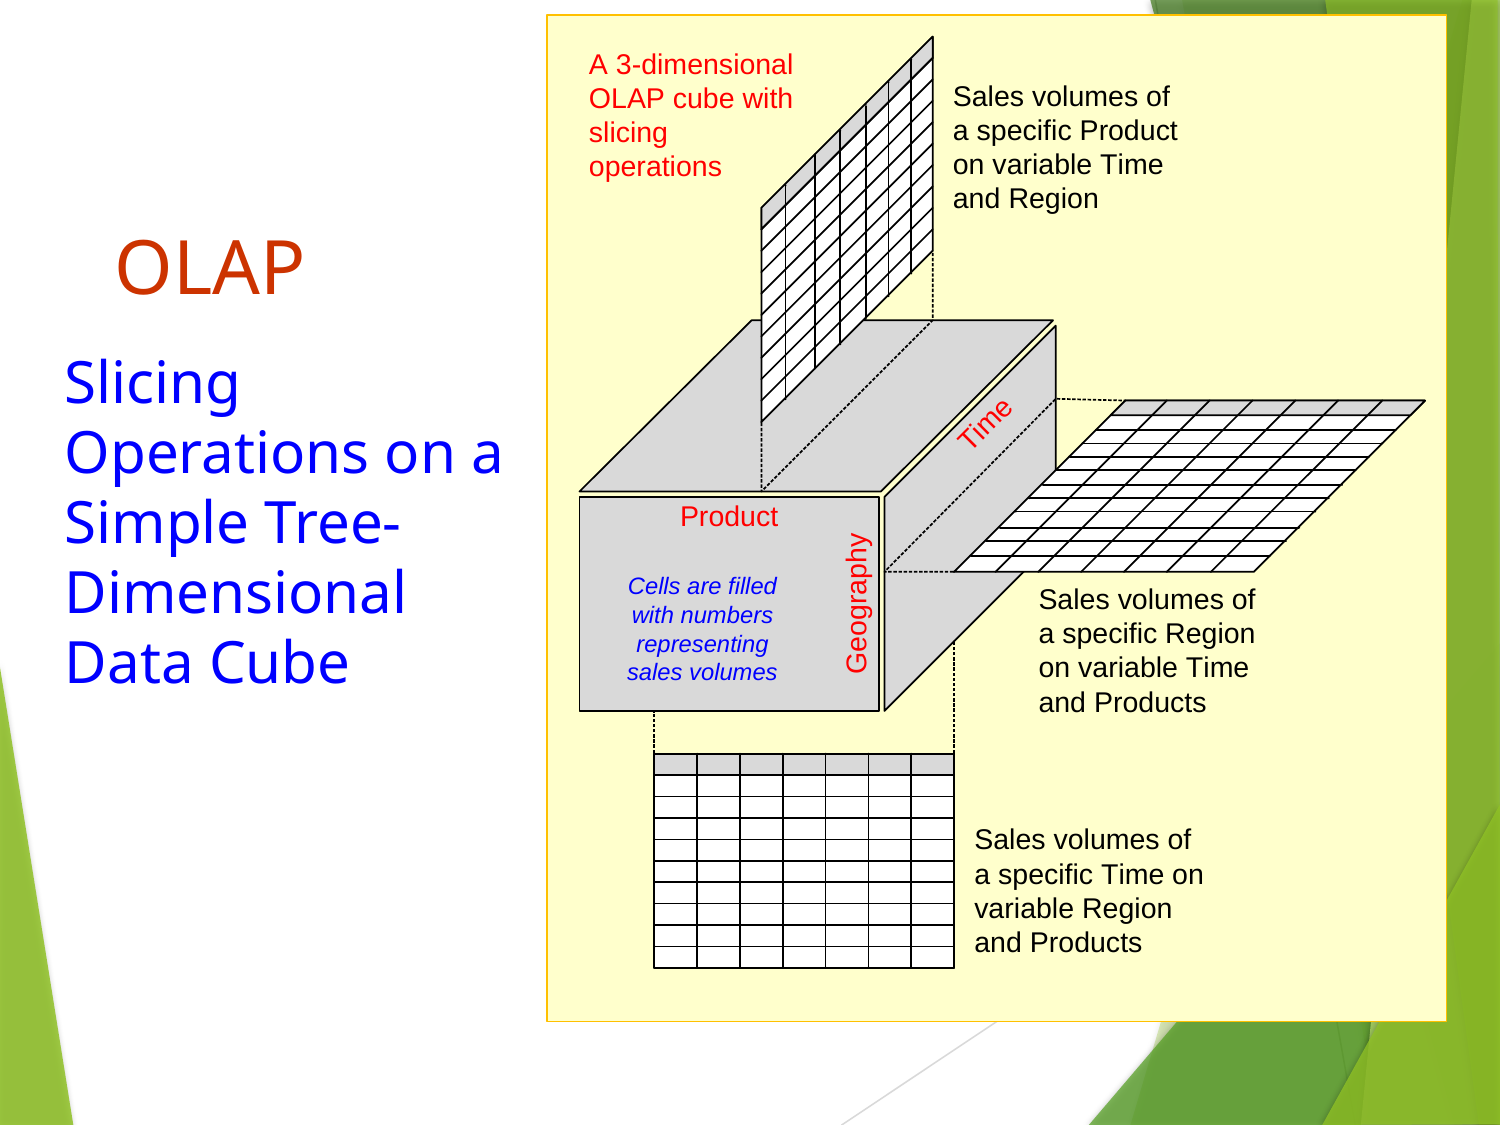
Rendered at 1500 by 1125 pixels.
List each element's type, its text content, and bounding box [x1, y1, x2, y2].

title OLAP [99, 99, 538, 317]
text_box Slicing Operations on a Simple Tree-Dimensional Data Cube [50, 337, 538, 703]
picture [543, 11, 1451, 1026]
